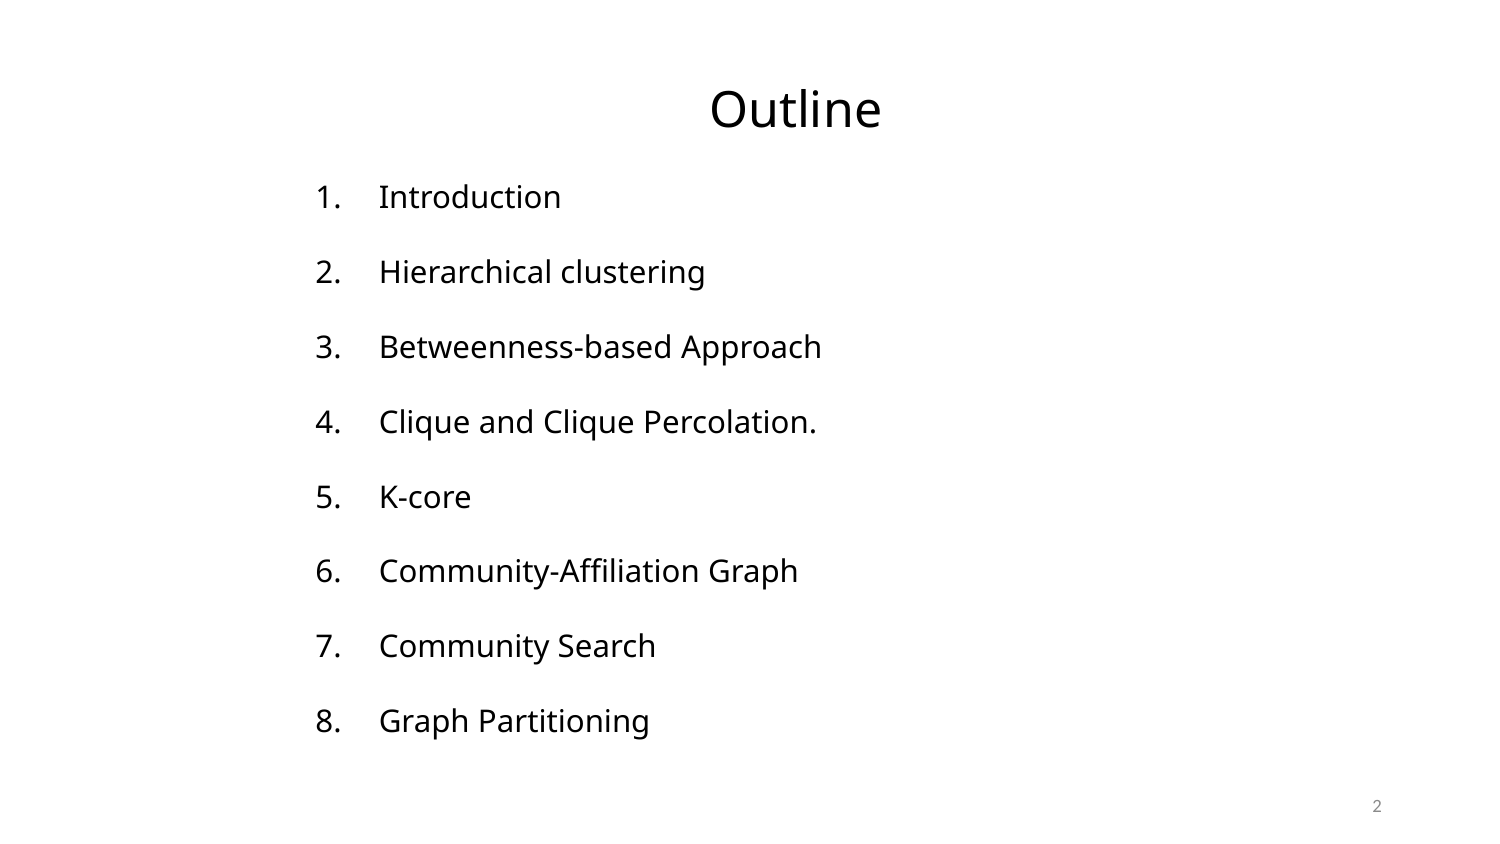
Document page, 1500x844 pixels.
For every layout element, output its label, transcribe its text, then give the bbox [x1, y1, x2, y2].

slide_number 2 [1059, 782, 1397, 827]
text_box Outline [694, 69, 898, 145]
text_box Introduction Hierarchical clustering Betweenness-based Approach Clique and Clique Percolation. K-core Community-Affiliation Graph Community Search Graph Partitioning [300, 132, 1246, 747]
